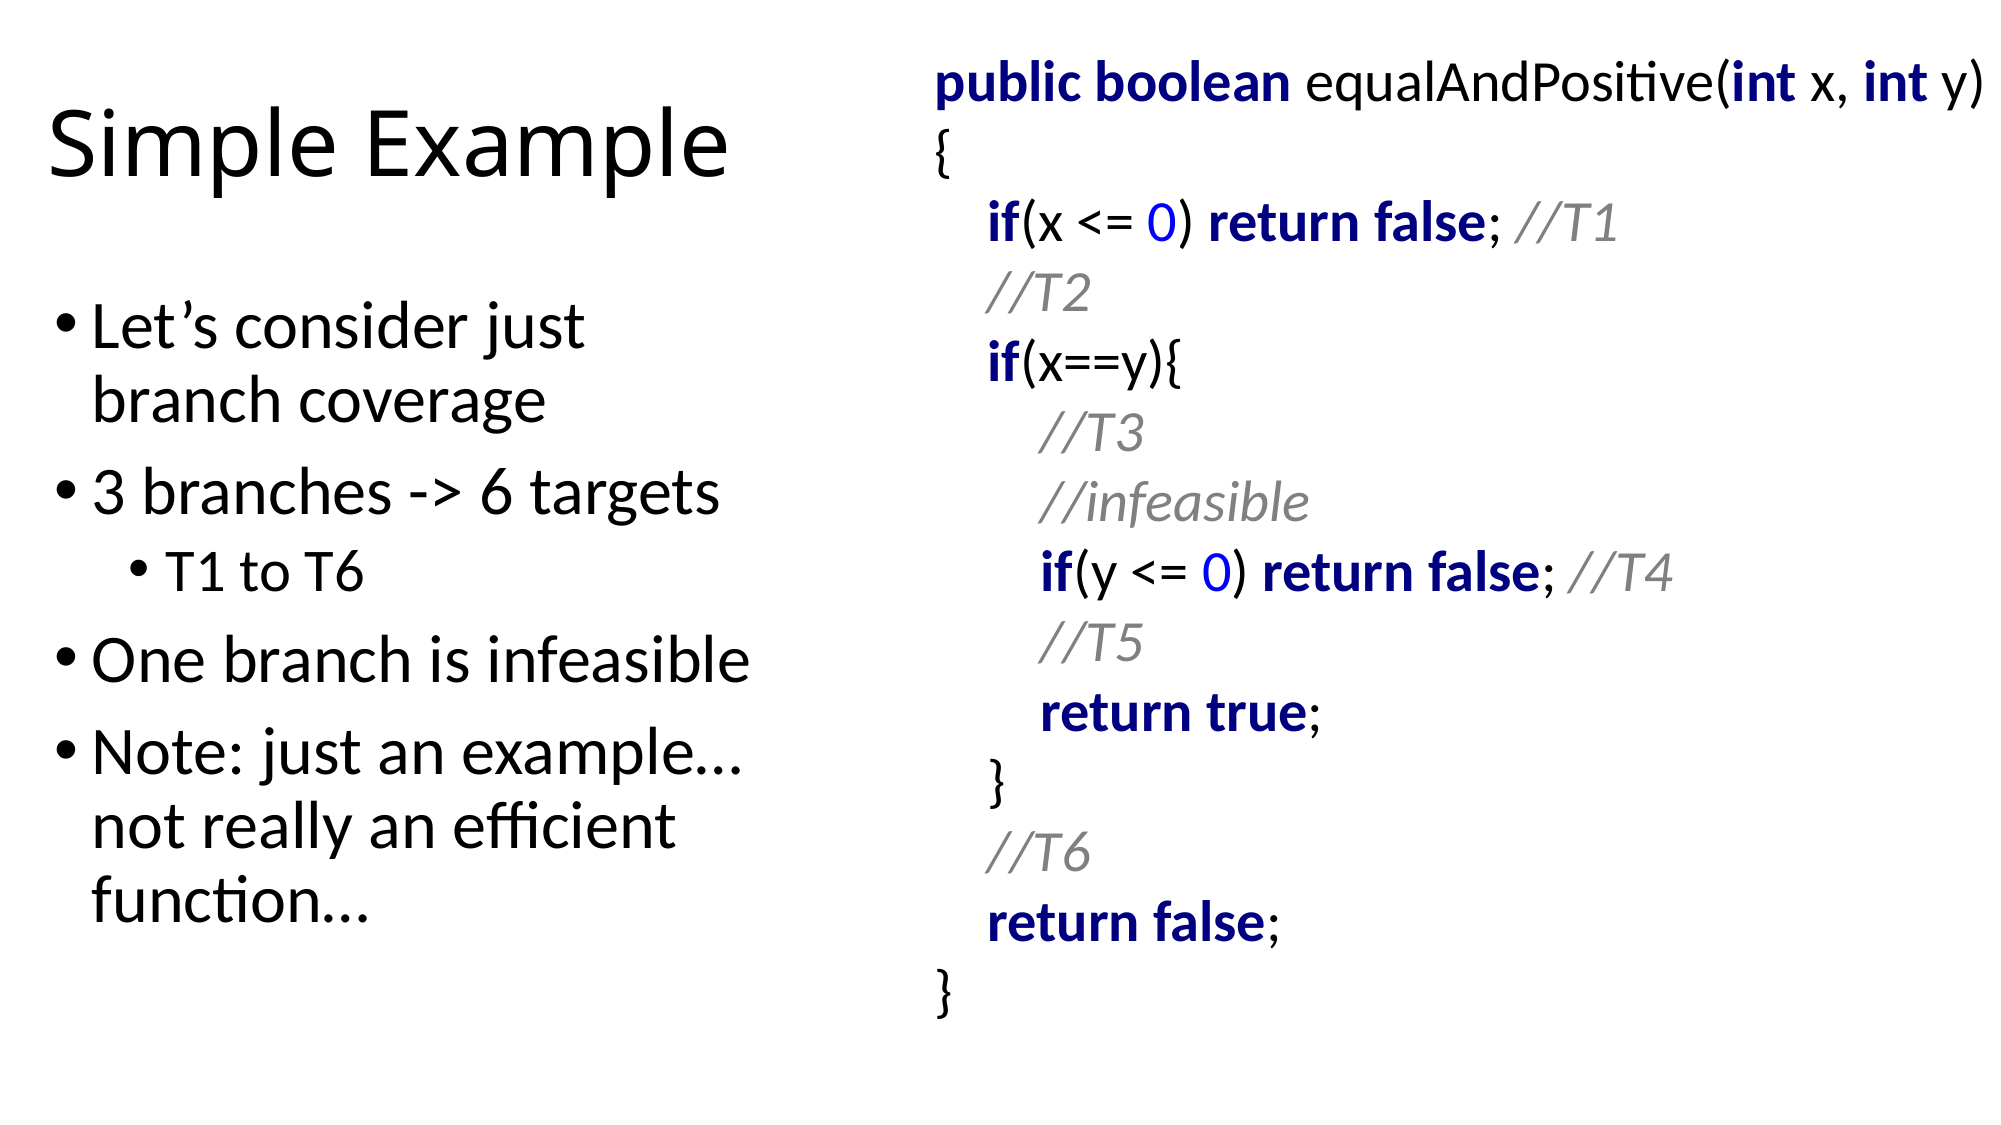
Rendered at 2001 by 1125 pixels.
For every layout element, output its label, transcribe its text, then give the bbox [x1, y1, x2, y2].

title Simple Example [32, 35, 783, 259]
list Let’s consider just branch coverage 3 branches -> 6 targets T1 to T6 One branch is infeasible Note: just an example… not really an efficient function… [39, 281, 783, 996]
text_box public boolean equalAndPositive(int x, int y) { if(x <= 0) return false; //T1 //T2 if(x==y){ //T3 //infeasible if(y <= 0) return false; //T4 //T5 return true; } //T6 return false; } [919, 35, 2000, 1030]
